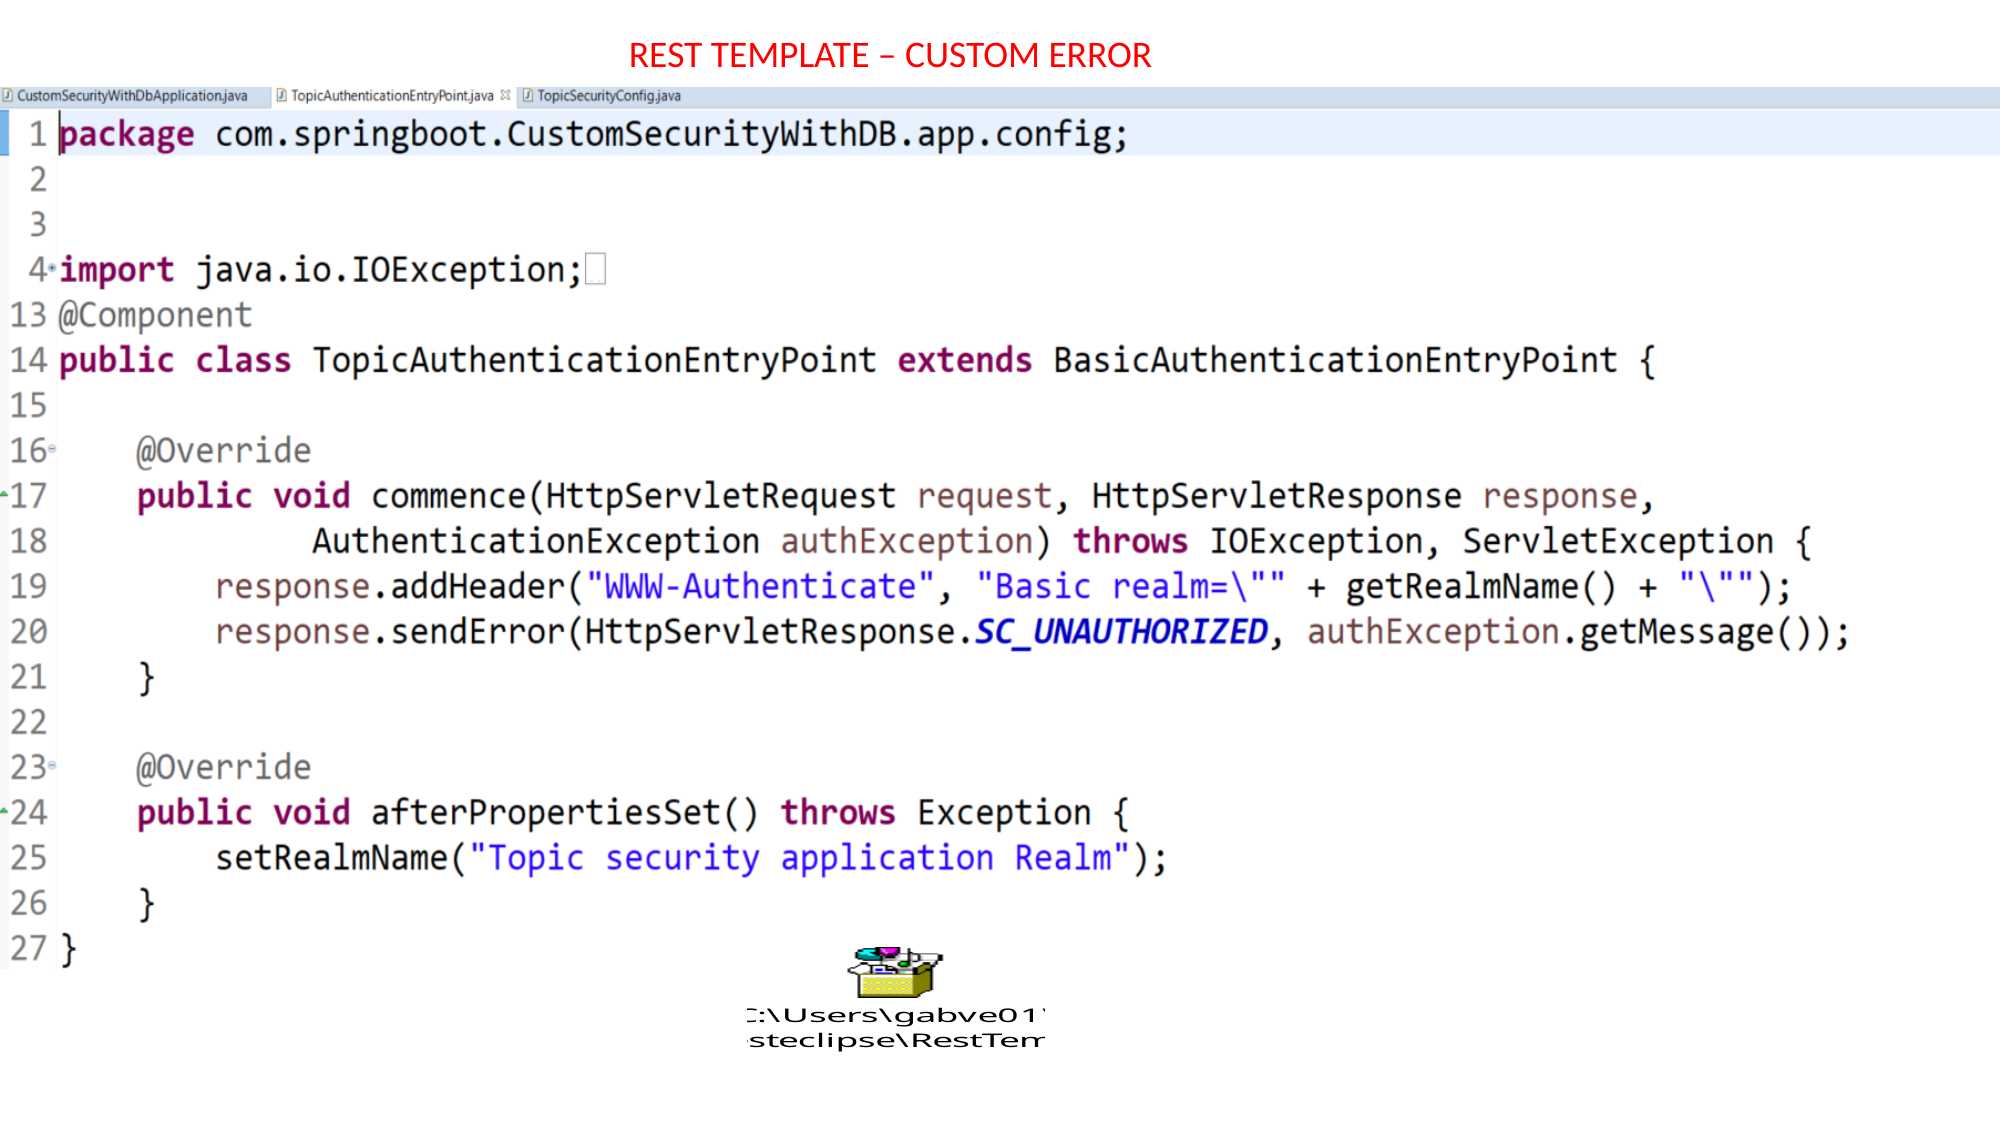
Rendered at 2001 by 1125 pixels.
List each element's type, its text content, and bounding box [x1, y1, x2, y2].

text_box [747, 947, 1045, 1078]
picture [0, 87, 2000, 969]
text_box REST TEMPLATE – CUSTOM ERROR [368, 16, 1413, 87]
